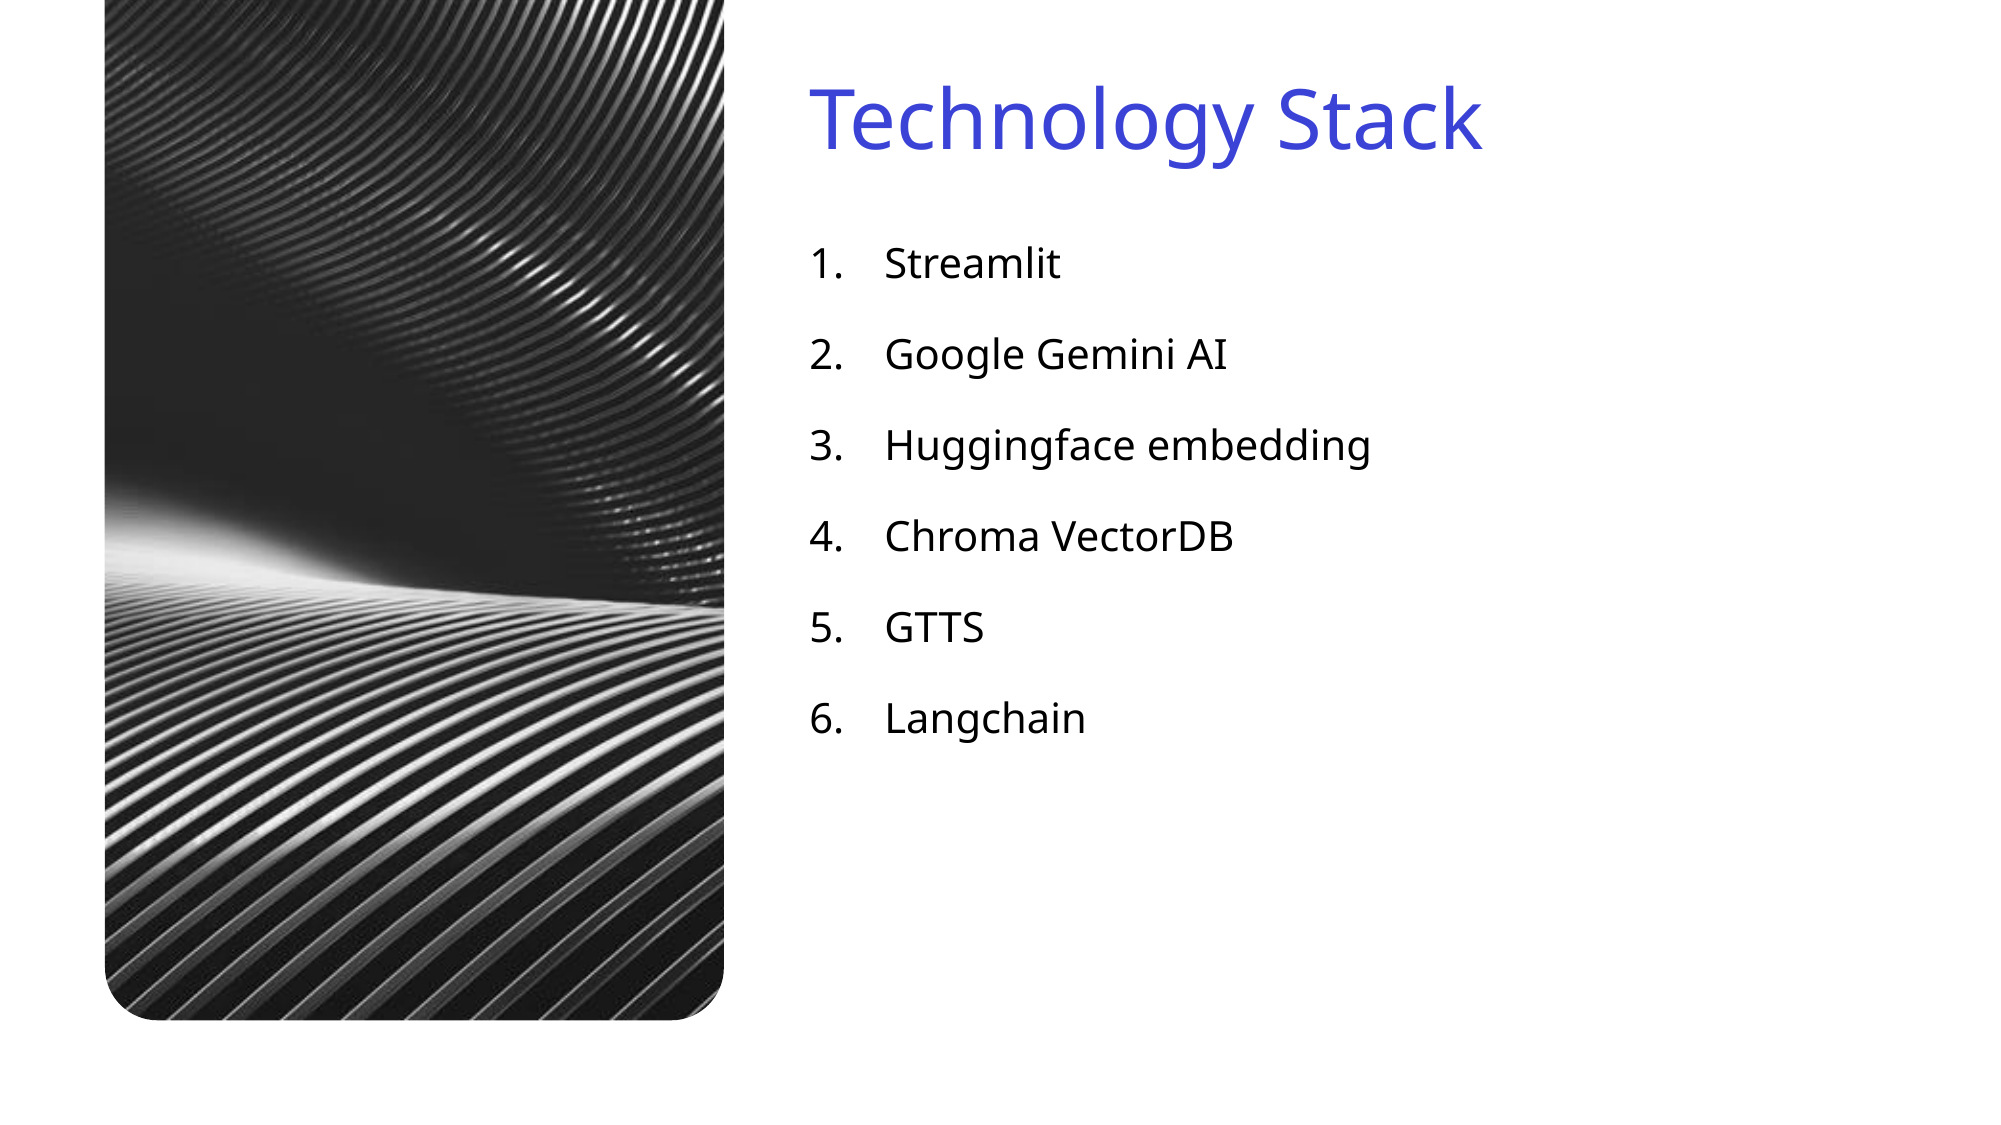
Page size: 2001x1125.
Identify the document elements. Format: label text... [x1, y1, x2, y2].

list Streamlit Google Gemini AI Huggingface embedding Chroma VectorDB GTTS Langchain [794, 209, 1933, 1021]
picture [104, 0, 725, 1021]
title Technology Stack [794, 70, 1913, 176]
